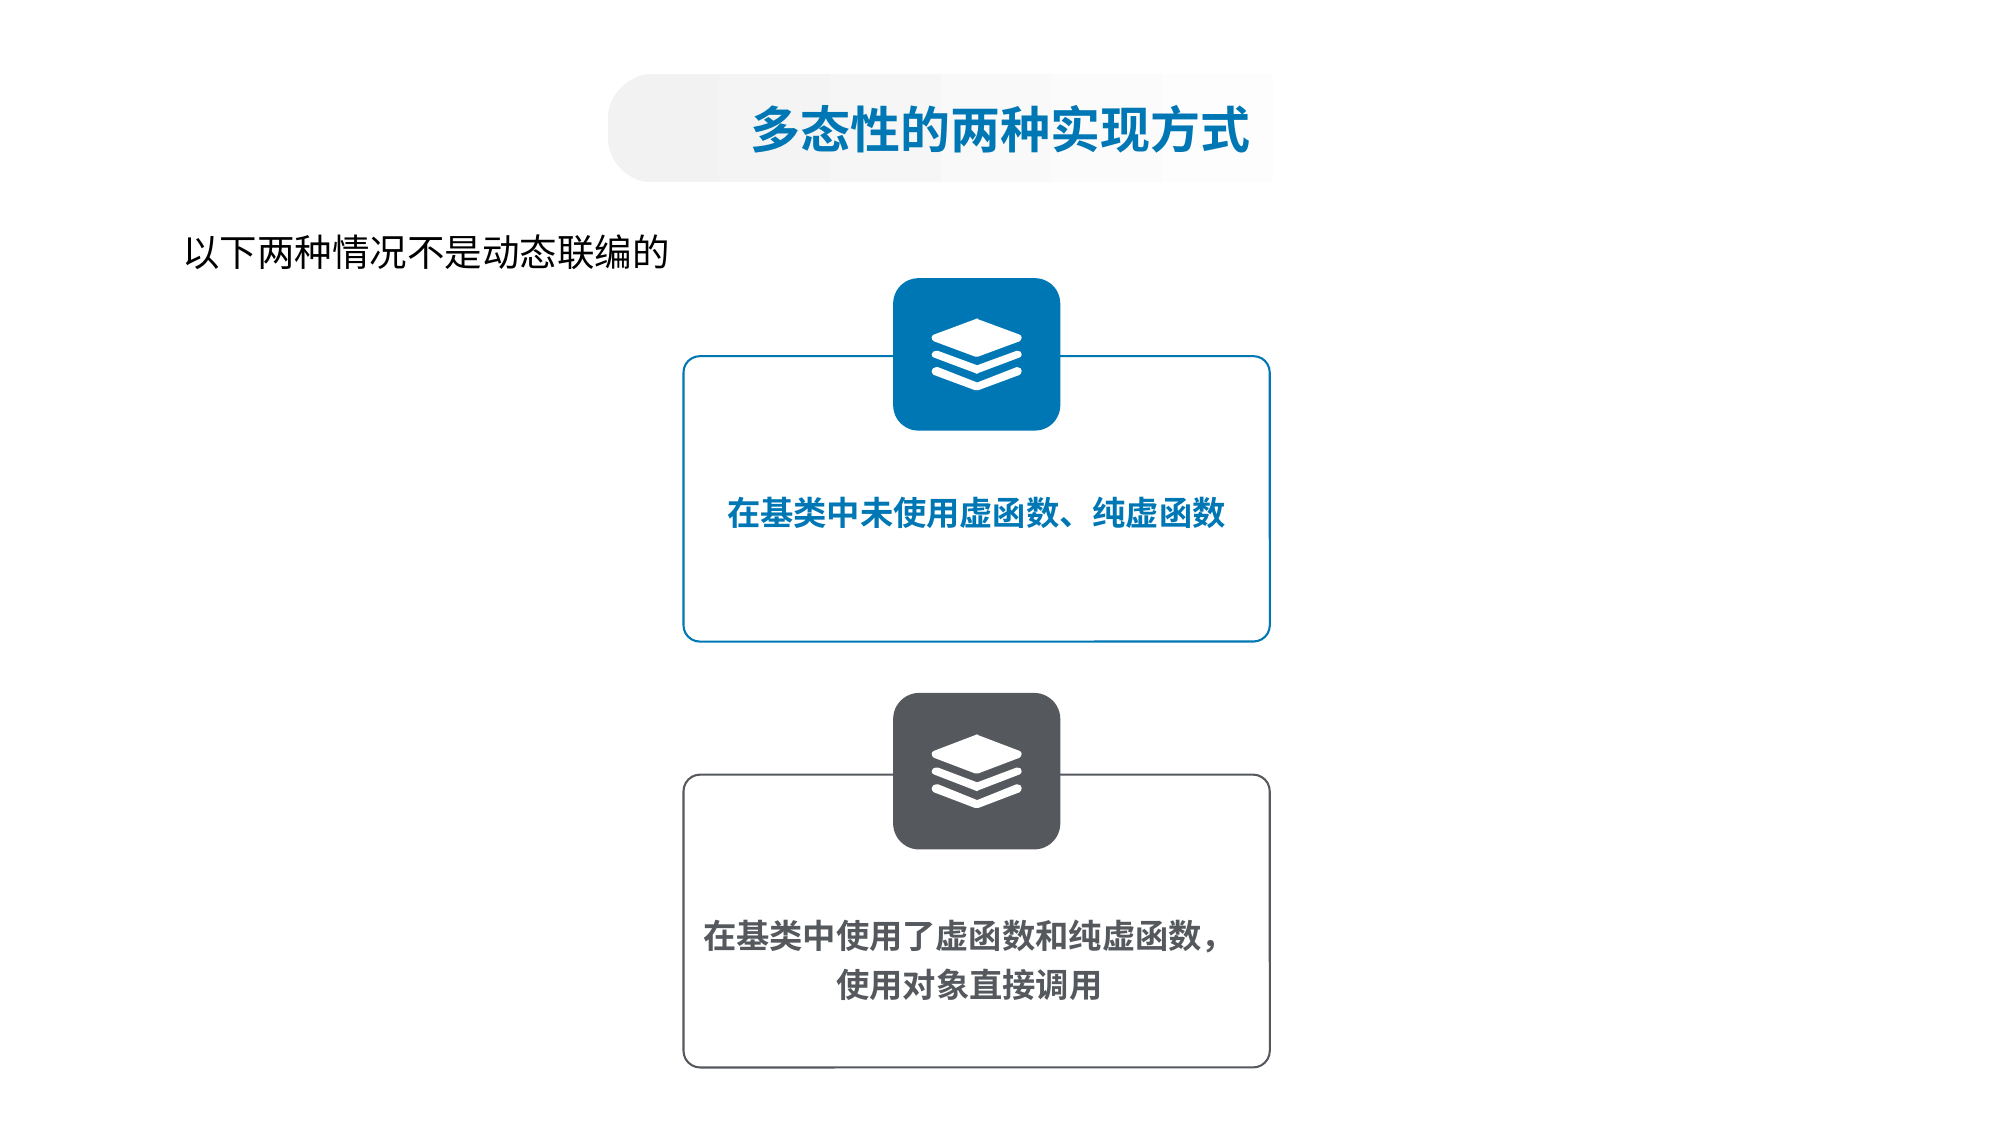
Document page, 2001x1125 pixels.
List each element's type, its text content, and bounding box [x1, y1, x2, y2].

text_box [683, 692, 1270, 1068]
text_box 多态性的两种实现方式 [607, 73, 1393, 184]
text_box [683, 278, 1270, 642]
text_box 以下两种情况不是动态联编的 [167, 221, 1168, 282]
